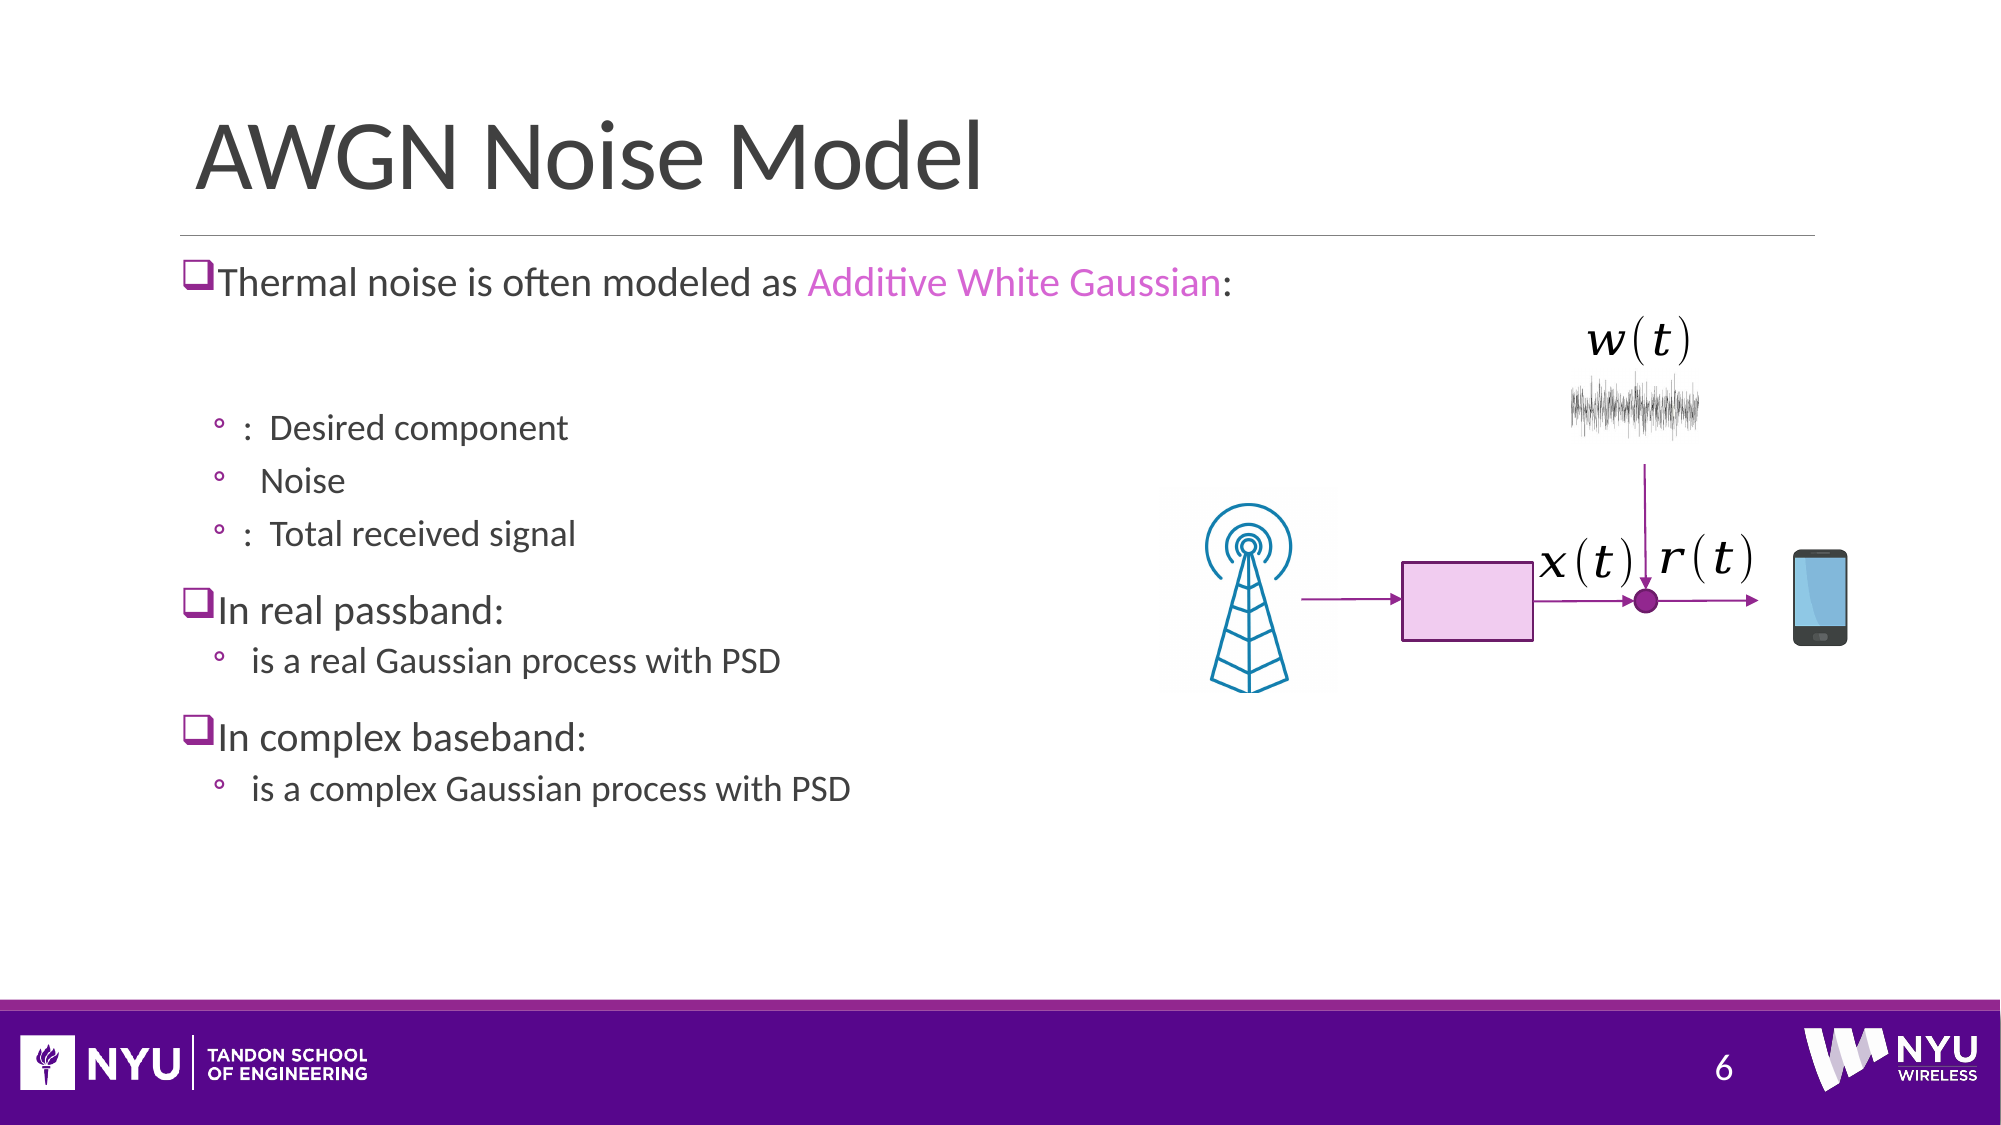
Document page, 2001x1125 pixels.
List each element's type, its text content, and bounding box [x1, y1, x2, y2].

text_box [1634, 589, 1658, 614]
slide_number 6 [1533, 1035, 1749, 1096]
picture [1158, 486, 1338, 693]
picture [1570, 367, 1699, 445]
picture [1762, 539, 1878, 656]
title AWGN Noise Model [180, 47, 1830, 218]
text_box [1401, 561, 1534, 642]
